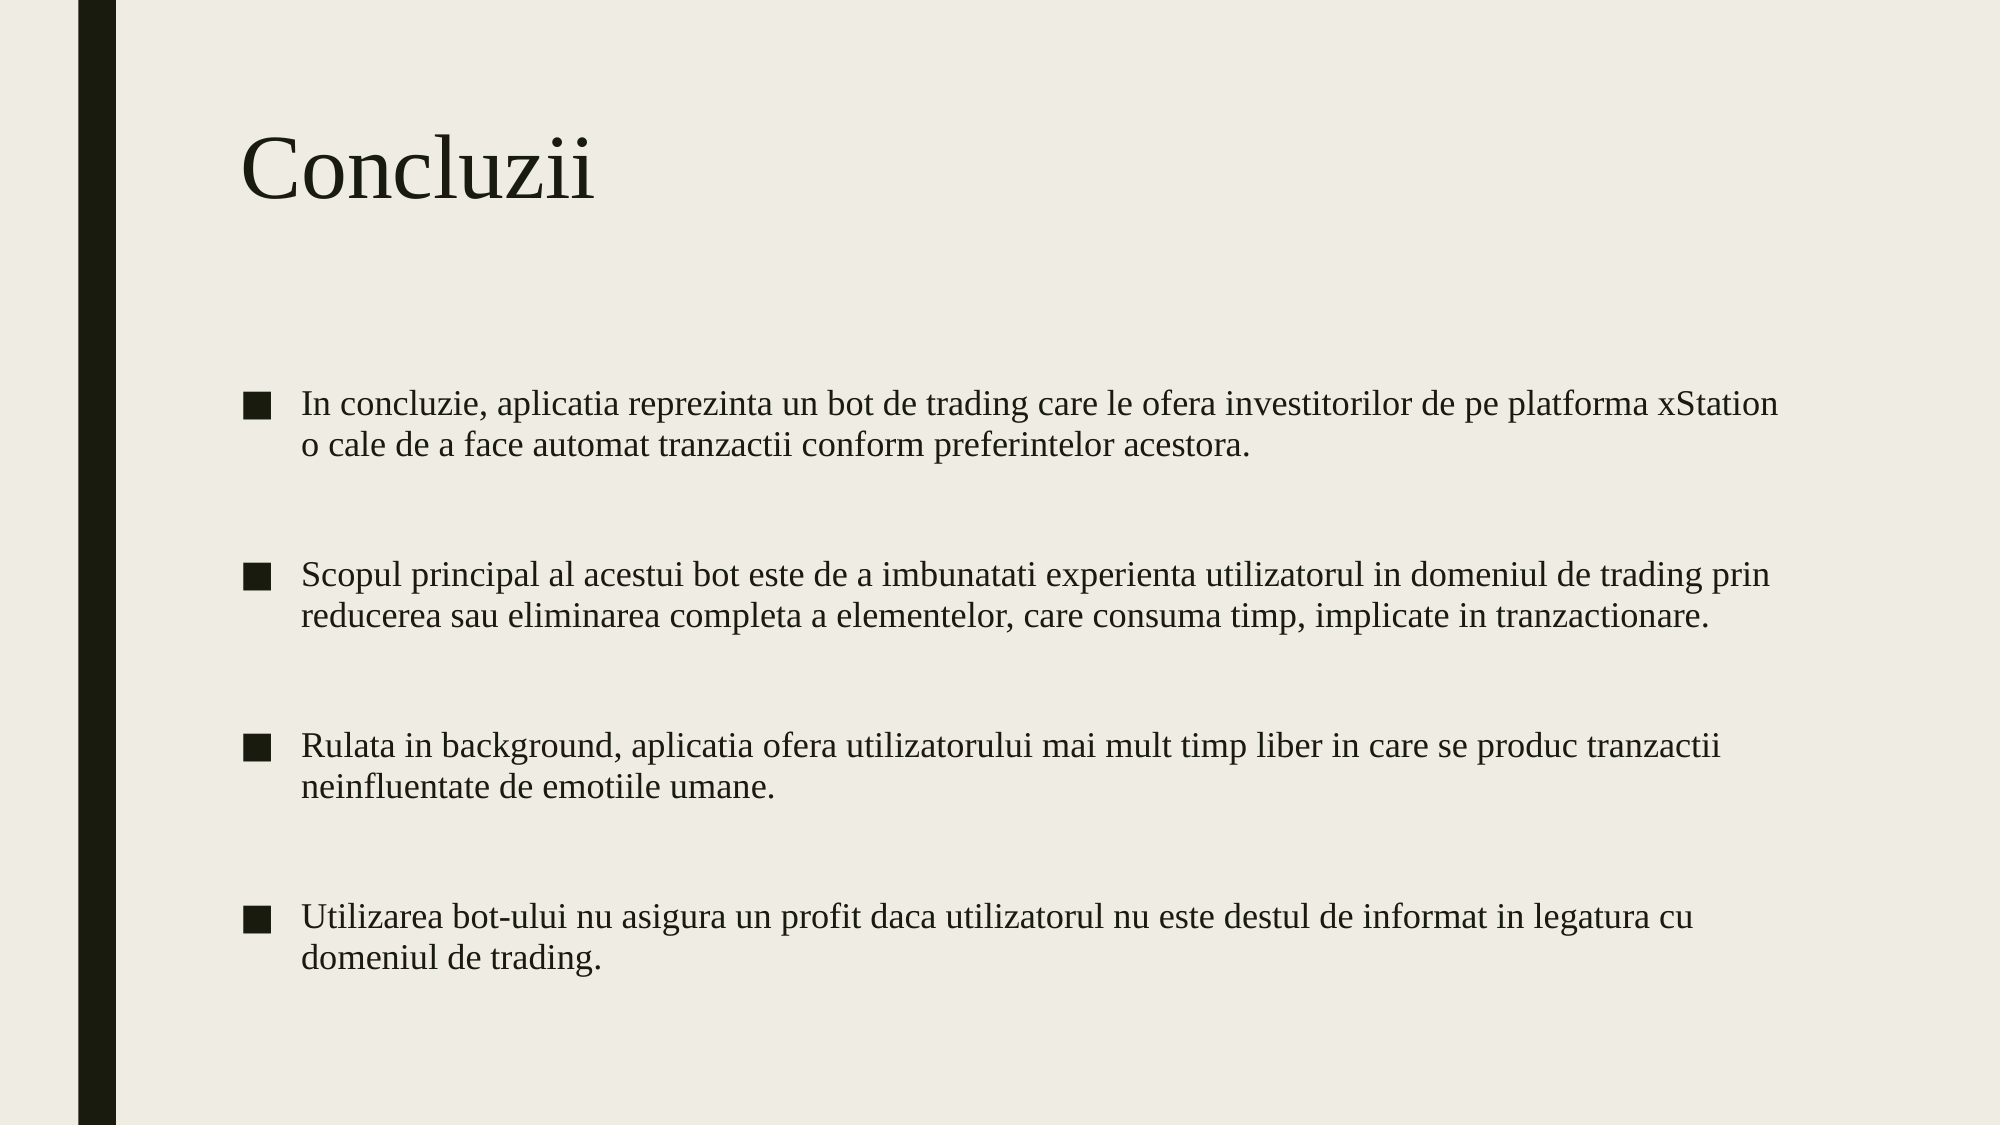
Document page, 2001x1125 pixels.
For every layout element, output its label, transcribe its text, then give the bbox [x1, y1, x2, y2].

title Concluzii [225, 112, 1800, 357]
list In concluzie, aplicatia reprezinta un bot de trading care le ofera investitorilor de pe platforma xStation o cale de a face automat tranzactii conform preferintelor acestora. Scopul principal al acestui bot este de a imbunatati experienta utilizatorul in domeniul de trading prin reducerea sau eliminarea completa a elementelor, care consuma timp, implicate in tranzactionare. Rulata in background, aplicatia ofera utilizatorului mai mult timp liber in care se produc tranzactii neinfluentate de emotiile umane. Utilizarea bot-ului nu asigura un profit daca utilizatorul nu este destul de informat in legatura cu domeniul de trading. [225, 375, 1800, 1013]
